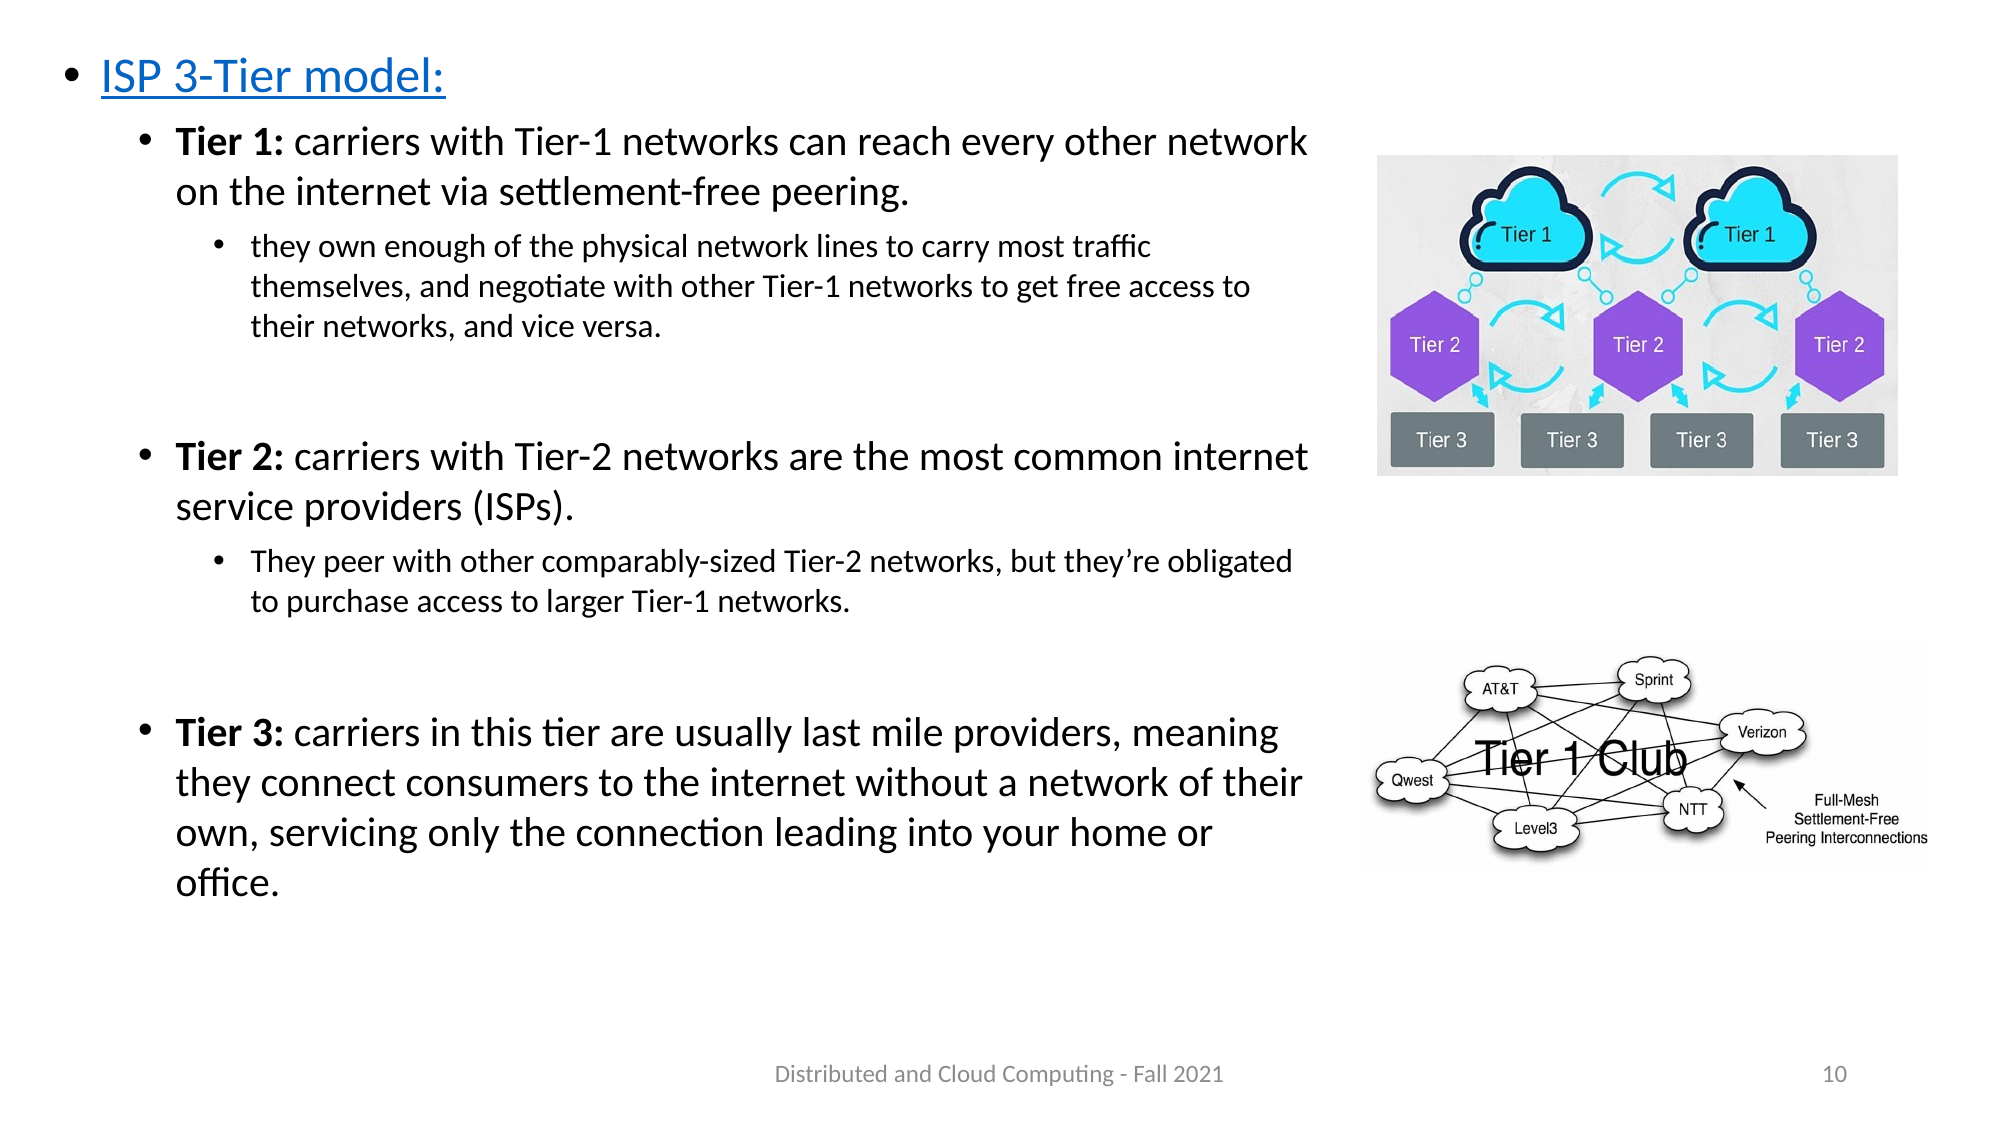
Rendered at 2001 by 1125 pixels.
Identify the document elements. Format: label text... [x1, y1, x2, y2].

slide_number 10 [1412, 1042, 1863, 1103]
list ISP 3-Tier model: Tier 1: carriers with Tier-1 networks can reach every other network on the internet via settlement-free peering. they own enough of the physical network lines to carry most traffic themselves, and negotiate with other Tier-1 networks to get free access to their networks, and vice versa. Tier 2: carriers with Tier-2 networks are the most common internet service providers (ISPs). They peer with other comparably-sized Tier-2 networks, but they’re obligated to purchase access to larger Tier-1 networks. Tier 3: carriers in this tier are usually last mile providers, meaning they connect consumers to the internet without a network of their own, servicing only the connection leading into your home or office. [48, 42, 1325, 1007]
picture [1359, 646, 1928, 872]
footer Distributed and Cloud Computing - Fall 2021 [662, 1042, 1338, 1103]
picture [1377, 155, 1898, 476]
